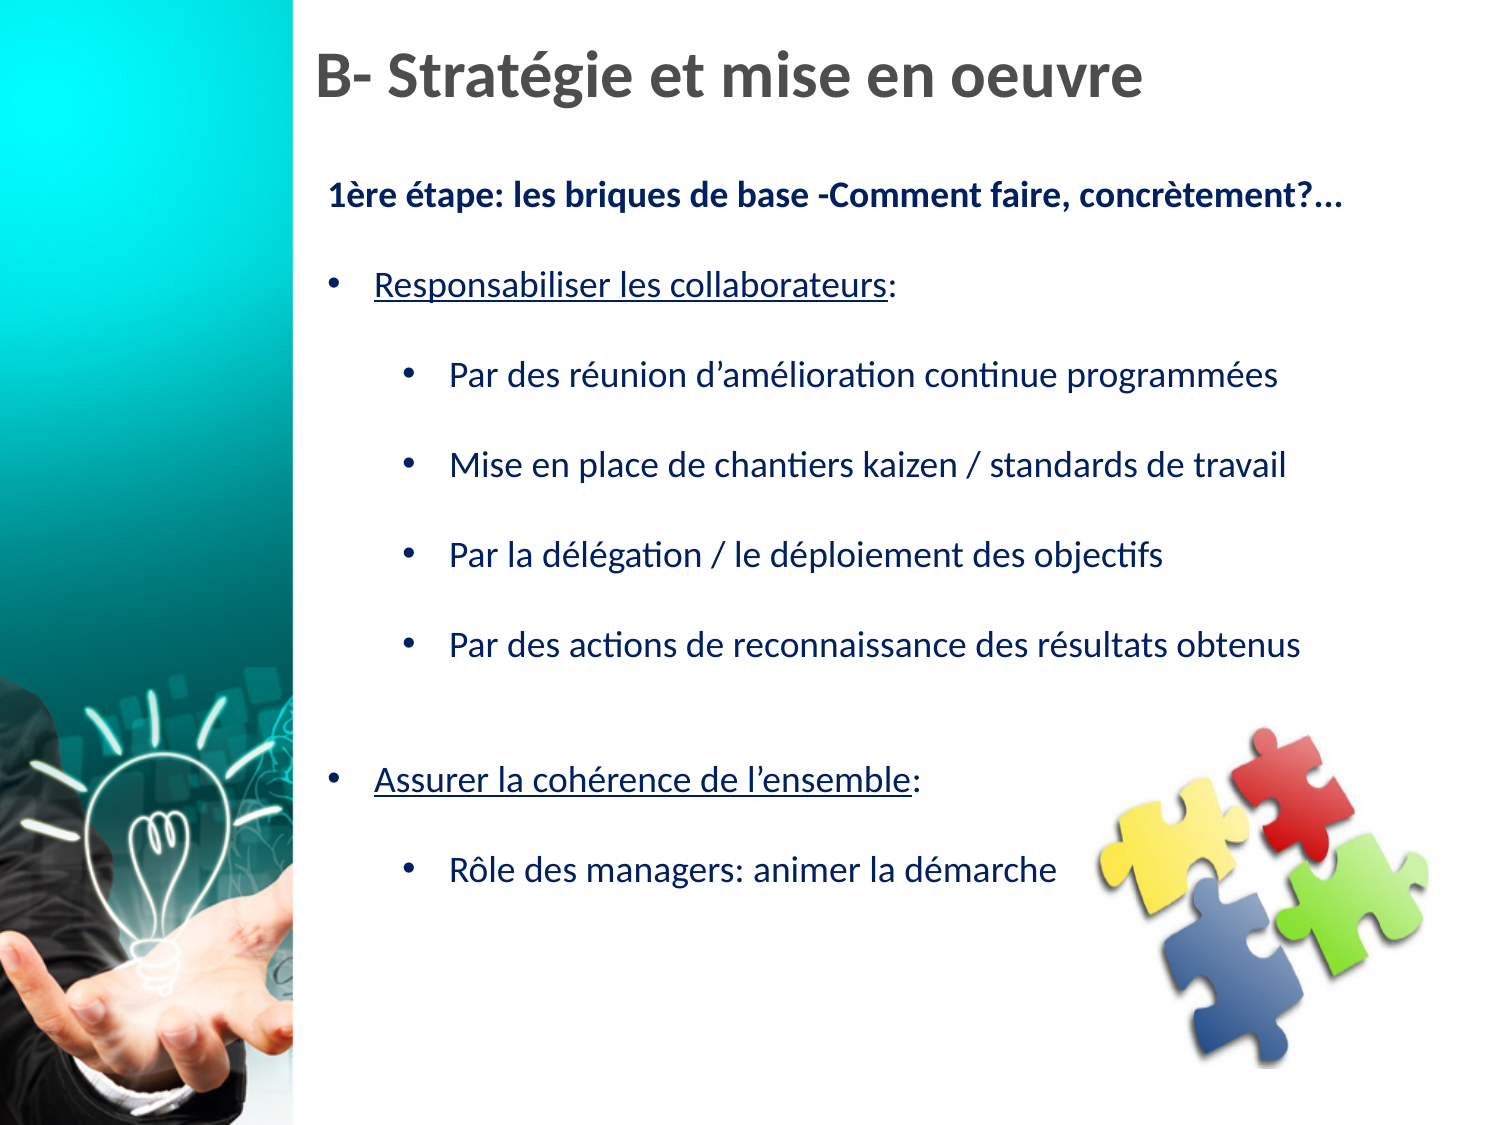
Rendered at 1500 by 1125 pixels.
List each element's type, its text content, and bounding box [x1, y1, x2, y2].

title B- Stratégie et mise en oeuvre [300, 12, 1488, 130]
picture [0, 0, 1500, 1125]
text_box 1ère étape: les briques de base -Comment faire, concrètement?... Responsabiliser les collaborateurs: Par des réunion d’amélioration continue programmées Mise en place de chantiers kaizen / standards de travail Par la délégation / le déploiement des objectifs Par des actions de reconnaissance des résultats obtenus Assurer la cohérence de l’ensemble: Rôle des managers: animer la démarche [312, 162, 1475, 898]
